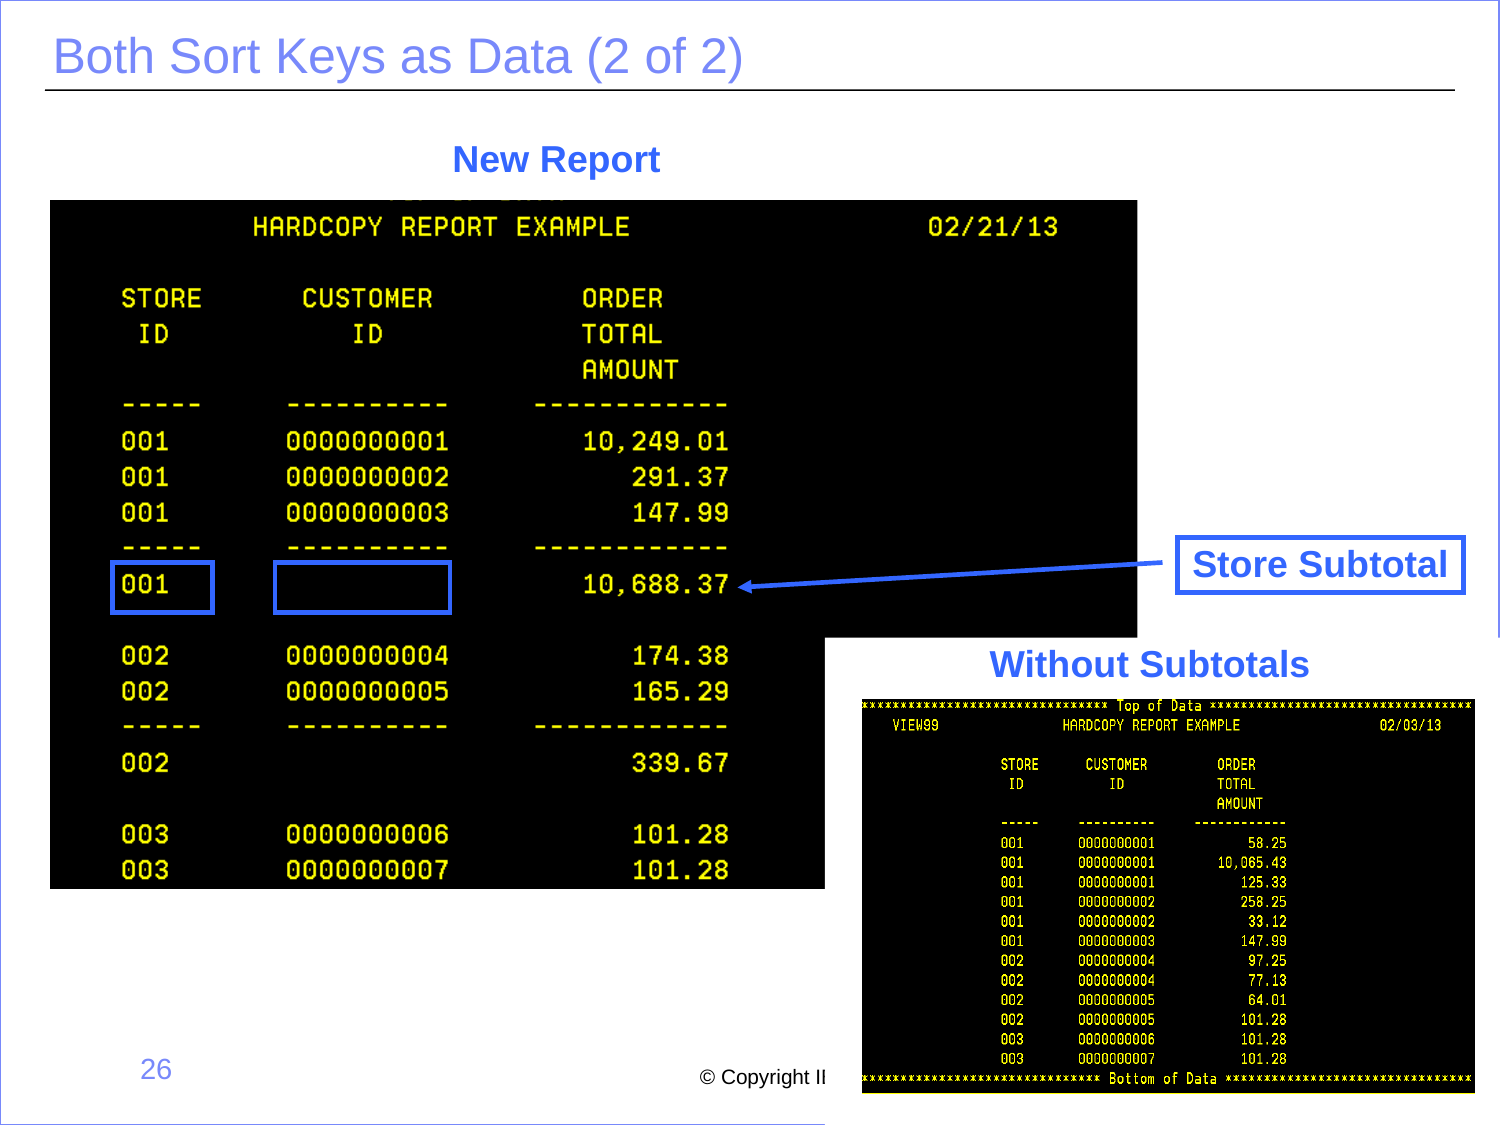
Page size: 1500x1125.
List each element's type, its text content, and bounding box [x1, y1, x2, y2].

text_box Without Subtotals [1141, 637, 1463, 693]
slide_number 26 [37, 1046, 188, 1125]
title Both Sort Keys as Data (2 of 2) [37, 22, 1321, 113]
text_box New Report [437, 132, 676, 188]
text_box [824, 637, 1500, 1125]
picture [49, 199, 1476, 1094]
text_box Store Subtotal [1177, 537, 1464, 593]
